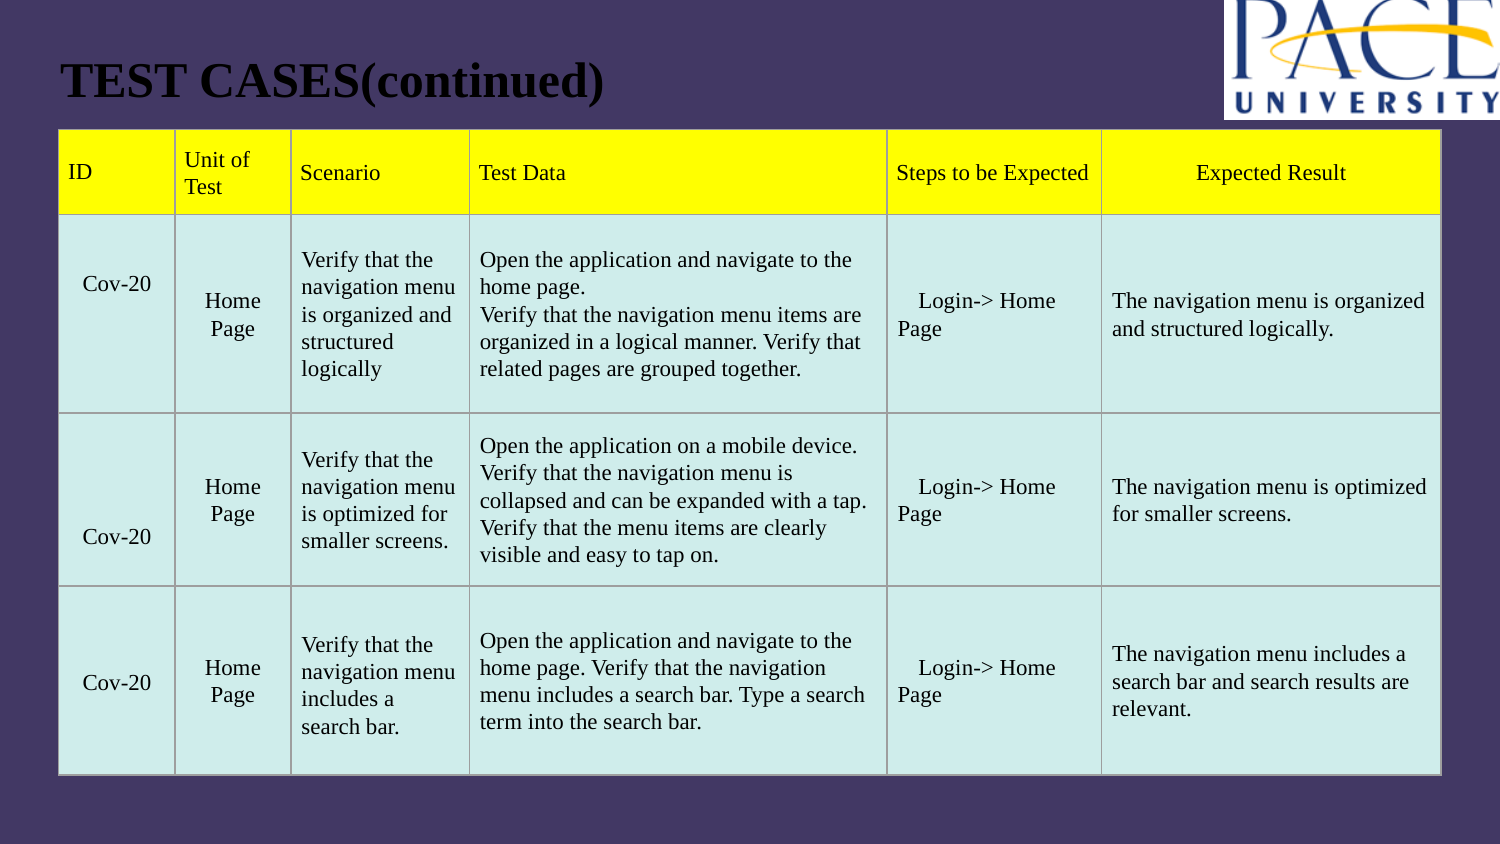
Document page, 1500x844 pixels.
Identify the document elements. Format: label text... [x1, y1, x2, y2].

table_cell The navigation menu includes a search bar and search results are relevant. [1102, 587, 1440, 774]
table_cell Verify that the navigation menu is organized and structured logically [292, 215, 469, 412]
table_cell Login-> Home Page [888, 587, 1101, 774]
table_header Expected Result [1102, 130, 1440, 214]
table_cell The navigation menu is organized and structured logically. [1102, 215, 1440, 412]
table_header Unit of Test [176, 130, 290, 214]
table_cell Home Page [176, 587, 290, 774]
table_cell Open the application on a mobile device. Verify that the navigation menu is collapsed and can be expanded with a tap. Verify that the menu items are clearly visible and easy to tap on. [470, 414, 886, 585]
table_cell Cov-20 [59, 414, 174, 585]
table_cell Cov-20 [59, 215, 174, 412]
table_header ID [59, 130, 174, 214]
table_header Scenario [292, 130, 469, 214]
table_cell Home Page [176, 414, 290, 585]
table_header Steps to be Expected [888, 130, 1101, 214]
table_cell Login-> Home Page [888, 215, 1101, 412]
table_cell Login-> Home Page [888, 414, 1101, 585]
table_cell Verify that the navigation menu includes a search bar. [292, 587, 469, 774]
table_cell Home Page [176, 215, 290, 412]
table_cell The navigation menu is optimized for smaller screens. [1102, 414, 1440, 585]
table_cell Open the application and navigate to the home page. Verify that the navigation menu items are organized in a logical manner. Verify that related pages are grouped together. [470, 215, 886, 412]
table_cell Cov-20 [59, 587, 174, 774]
picture [1224, 0, 1500, 121]
table_cell Verify that the navigation menu is optimized for smaller screens. [292, 414, 469, 585]
text_box TEST CASES(continued) [45, 39, 796, 115]
table_header Test Data [470, 130, 886, 214]
table_cell Open the application and navigate to the home page. Verify that the navigation menu includes a search bar. Type a search term into the search bar. [470, 587, 886, 774]
